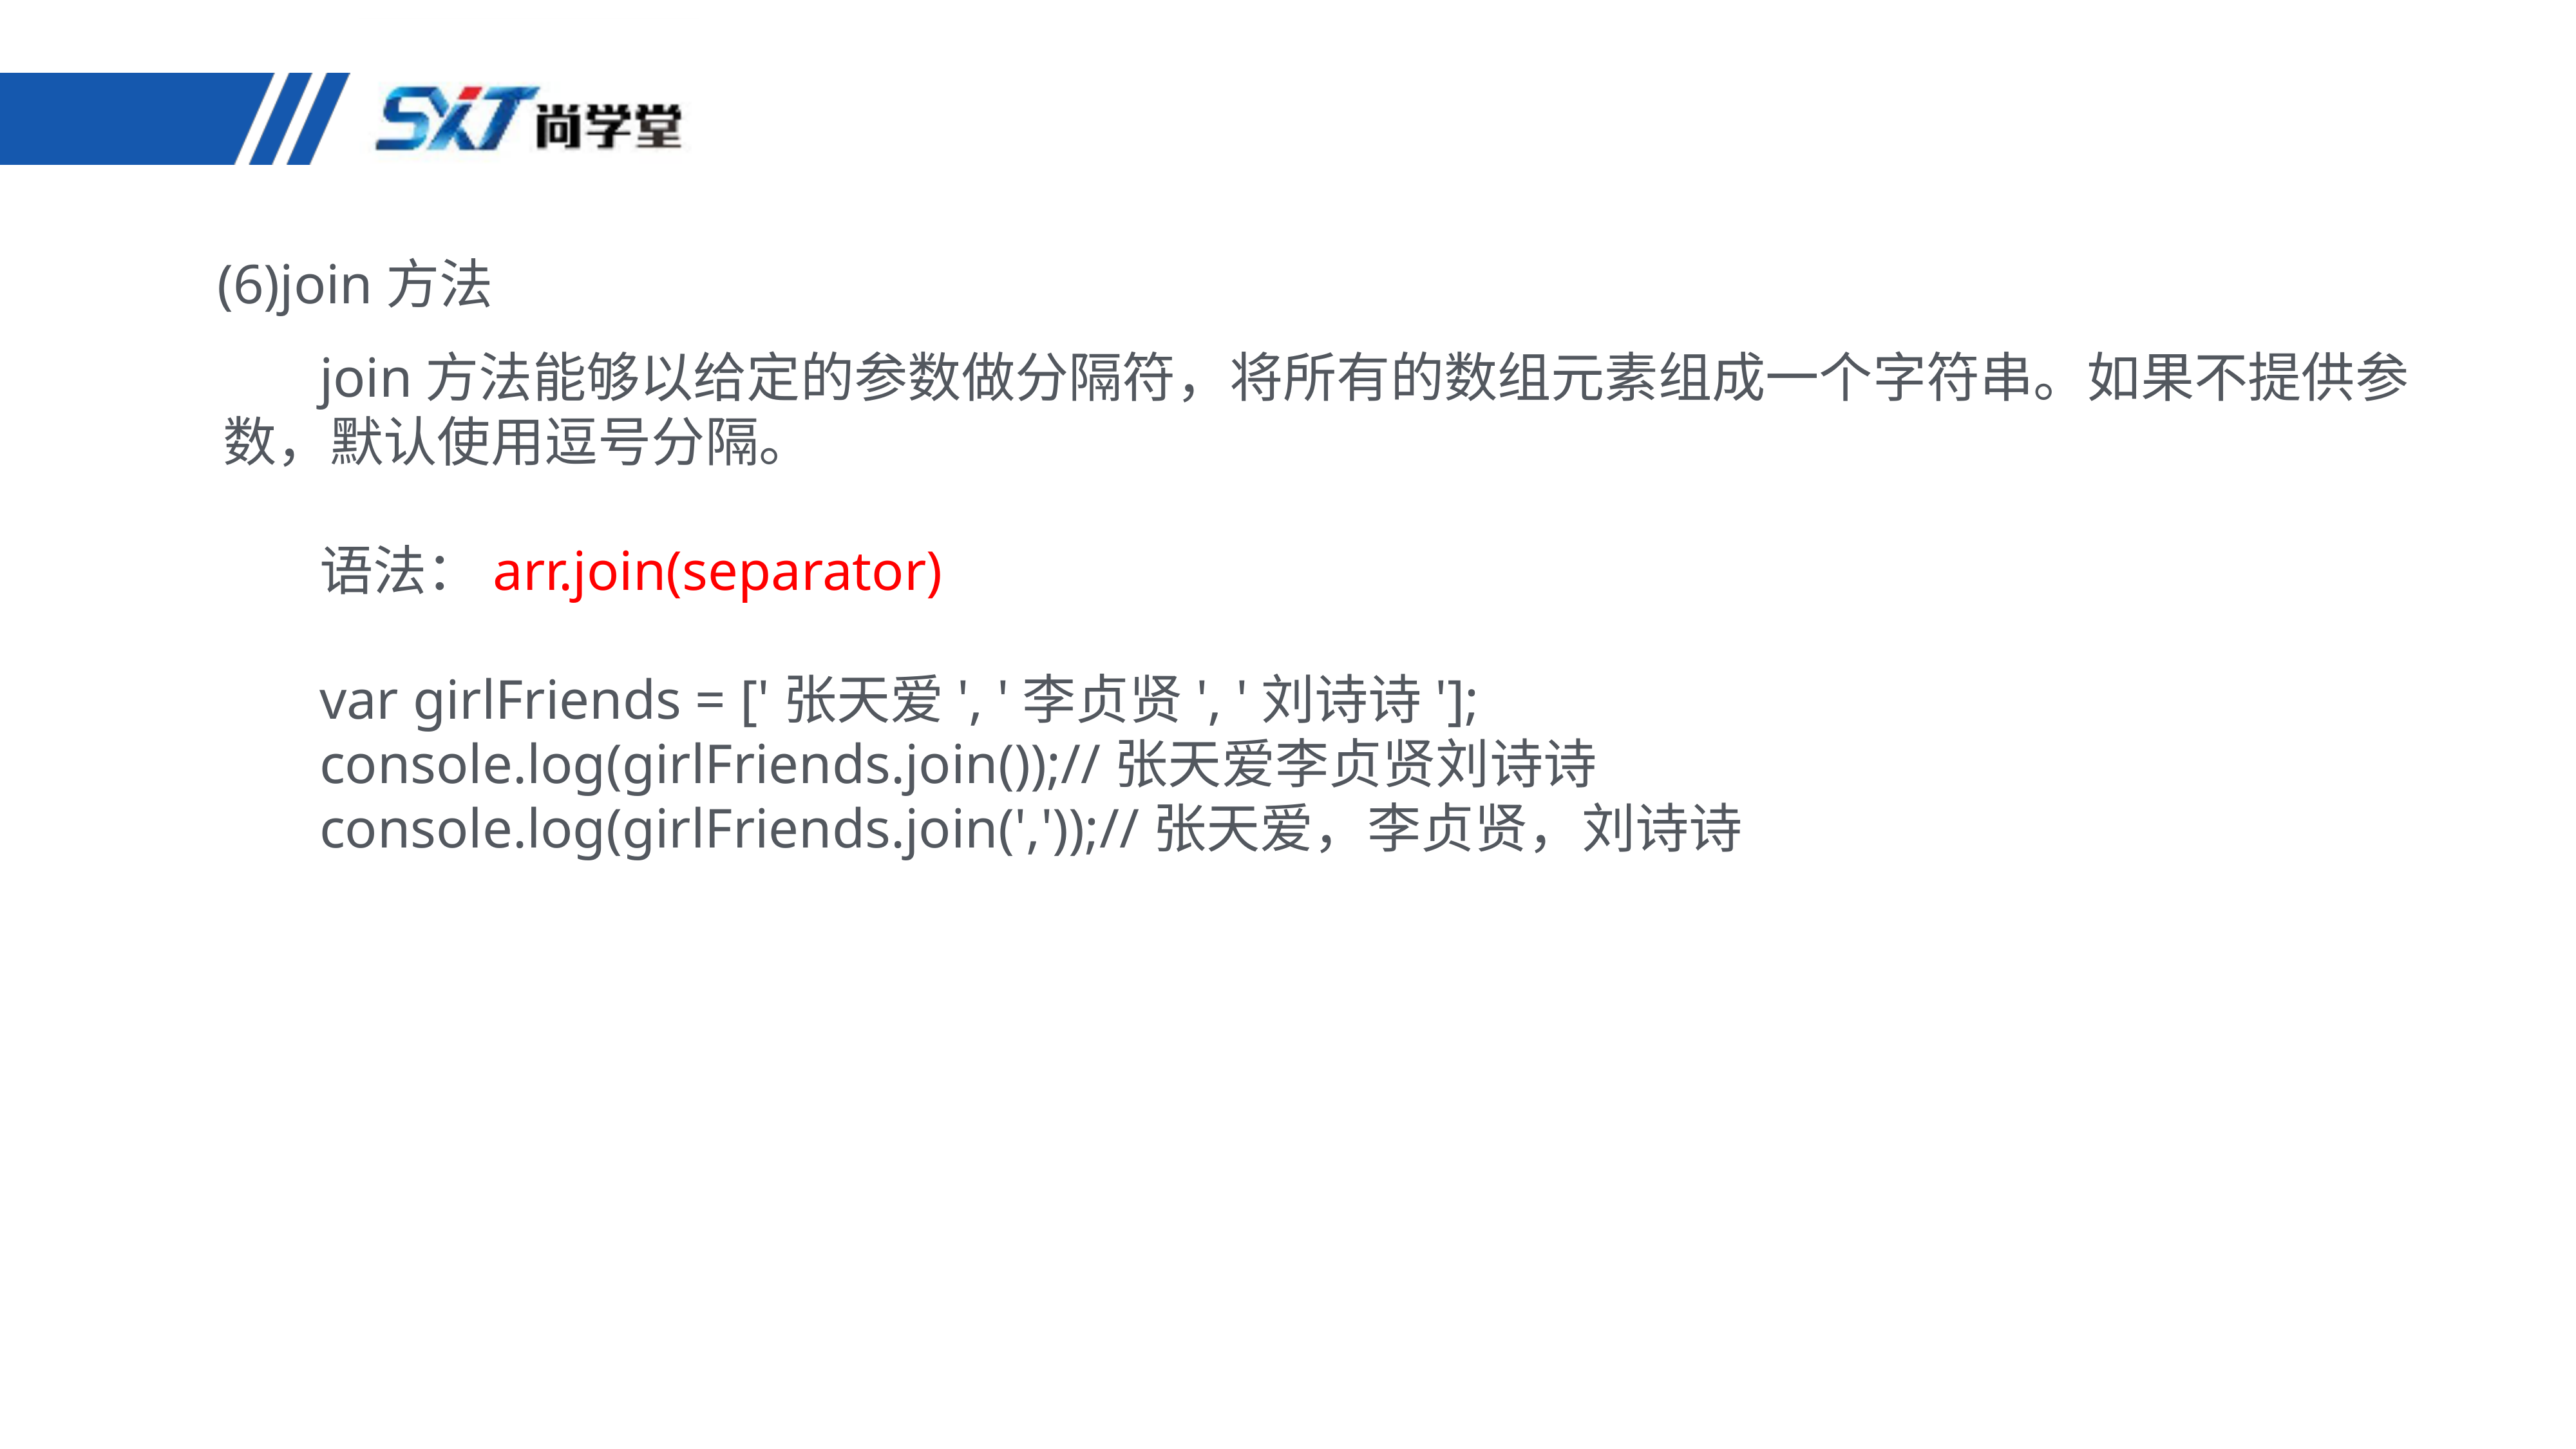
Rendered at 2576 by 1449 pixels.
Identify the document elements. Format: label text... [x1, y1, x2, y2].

picture [359, 17, 699, 242]
text_box (6)join方法 [207, 245, 2467, 319]
text_box join方法能够以给定的参数做分隔符，将所有的数组元素组成一个字符串。如果不提供参数，默认使用逗号分隔。 语法：arr.join(separator) var girlFriends = ['张天爱', '李贞贤', '刘诗诗']; console.log(girlFriends.join());//张天爱李贞贤刘诗诗 console.log(girlFriends.join(','));//张天爱，李贞贤，刘诗诗 [213, 338, 2429, 864]
picture [0, 73, 350, 165]
